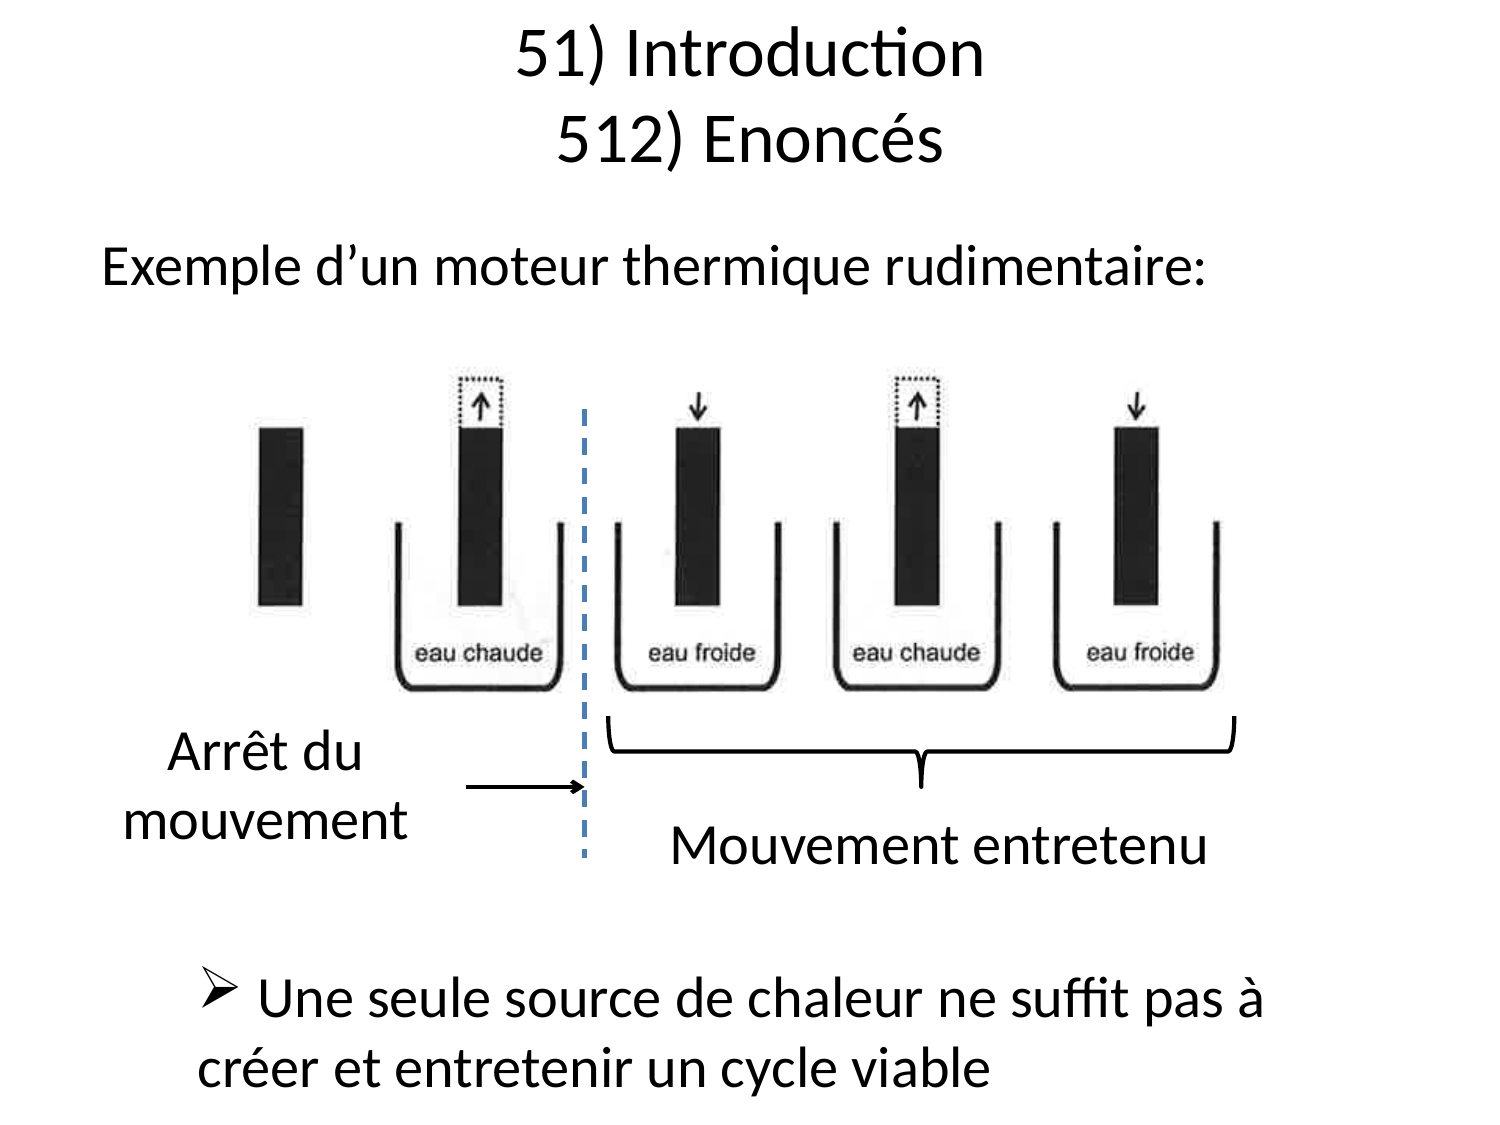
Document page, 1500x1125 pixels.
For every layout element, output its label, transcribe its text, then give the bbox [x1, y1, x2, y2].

text_box Mouvement entretenu [620, 798, 1258, 884]
text_box [918, 763, 924, 788]
text_box 51) Introduction 512) Enoncés [74, 0, 1425, 185]
text_box Une seule source de chaleur ne suffit pas à créer et entretenir un cycle viable [182, 952, 1412, 1107]
text_box Arrêt du mouvement [100, 704, 432, 859]
picture [170, 361, 1270, 756]
text_box Exemple d’un moteur thermique rudimentaire: [29, 219, 1282, 305]
